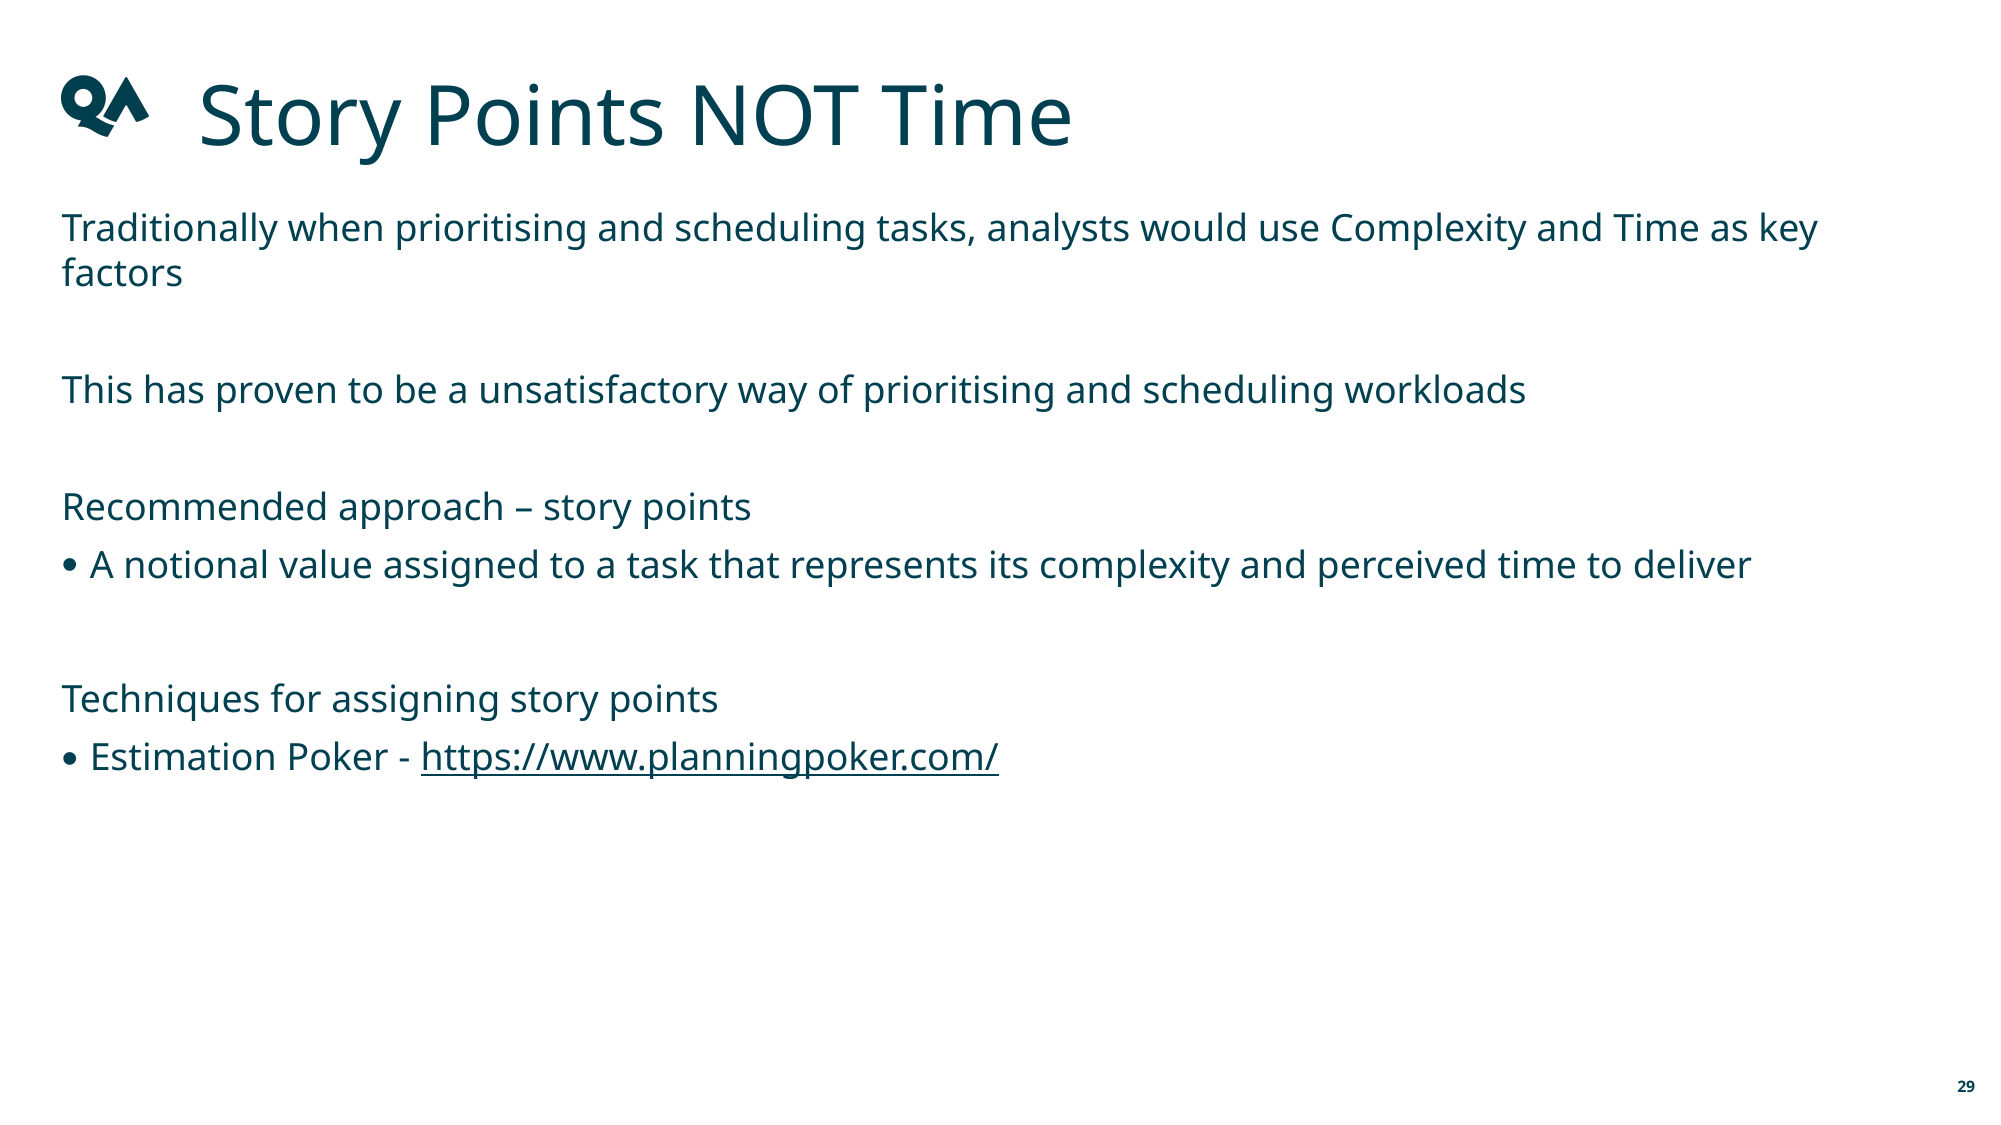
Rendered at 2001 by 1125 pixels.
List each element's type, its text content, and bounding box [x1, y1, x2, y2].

list Story Points NOT Time [198, 62, 1937, 148]
list Traditionally when prioritising and scheduling tasks, analysts would use Complexity and Time as key factors This has proven to be a unsatisfactory way of prioritising and scheduling workloads Recommended approach – story points A notional value assigned to a task that represents its complexity and perceived time to deliver Techniques for assigning story points Estimation Poker - https://www.planningpoker.com/ [61, 203, 1937, 1063]
picture [44, 61, 166, 148]
slide_number 29 [1846, 1068, 1976, 1098]
